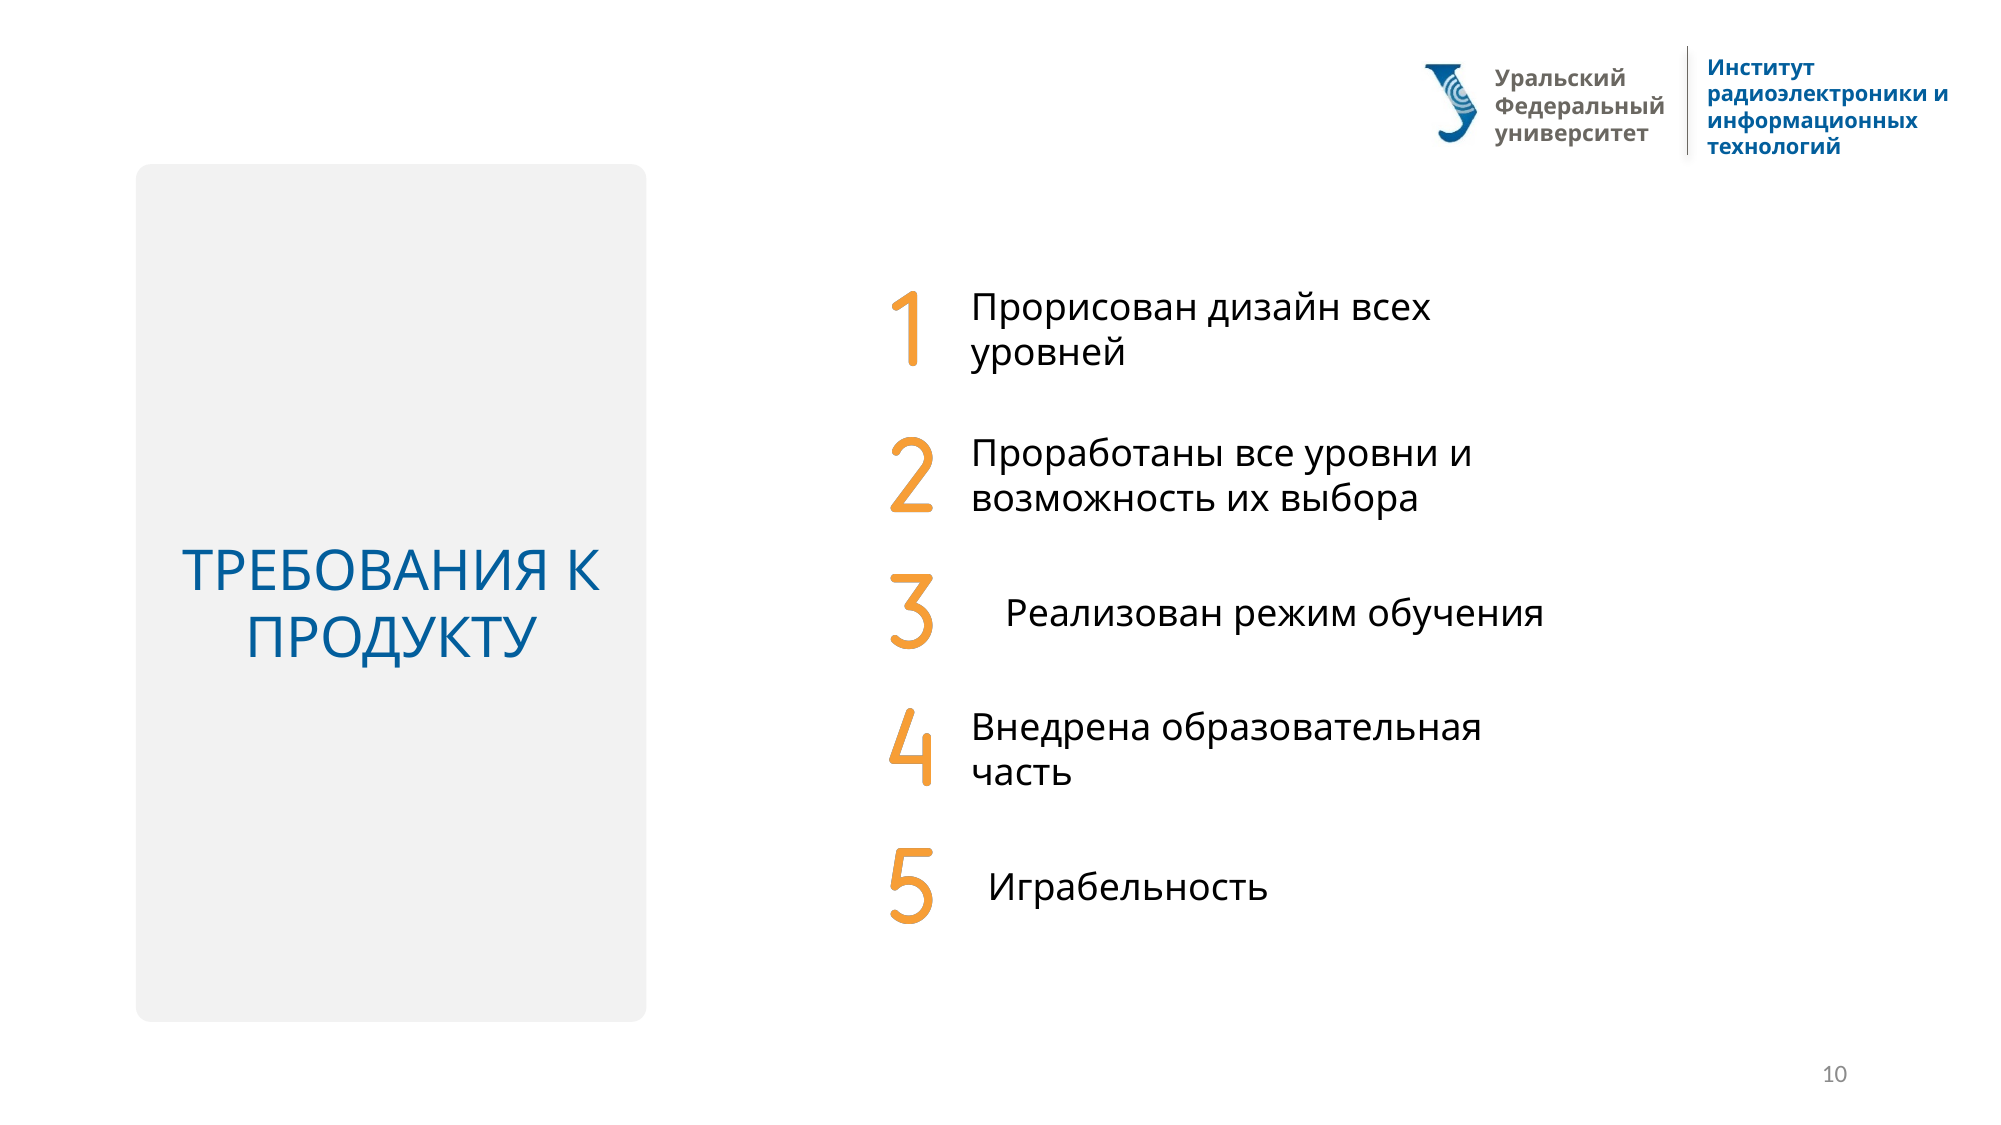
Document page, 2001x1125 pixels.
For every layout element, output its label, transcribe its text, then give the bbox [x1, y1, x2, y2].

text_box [867, 275, 1693, 931]
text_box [135, 164, 647, 1022]
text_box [1419, 46, 2000, 168]
slide_number 10 [1412, 1042, 1863, 1103]
